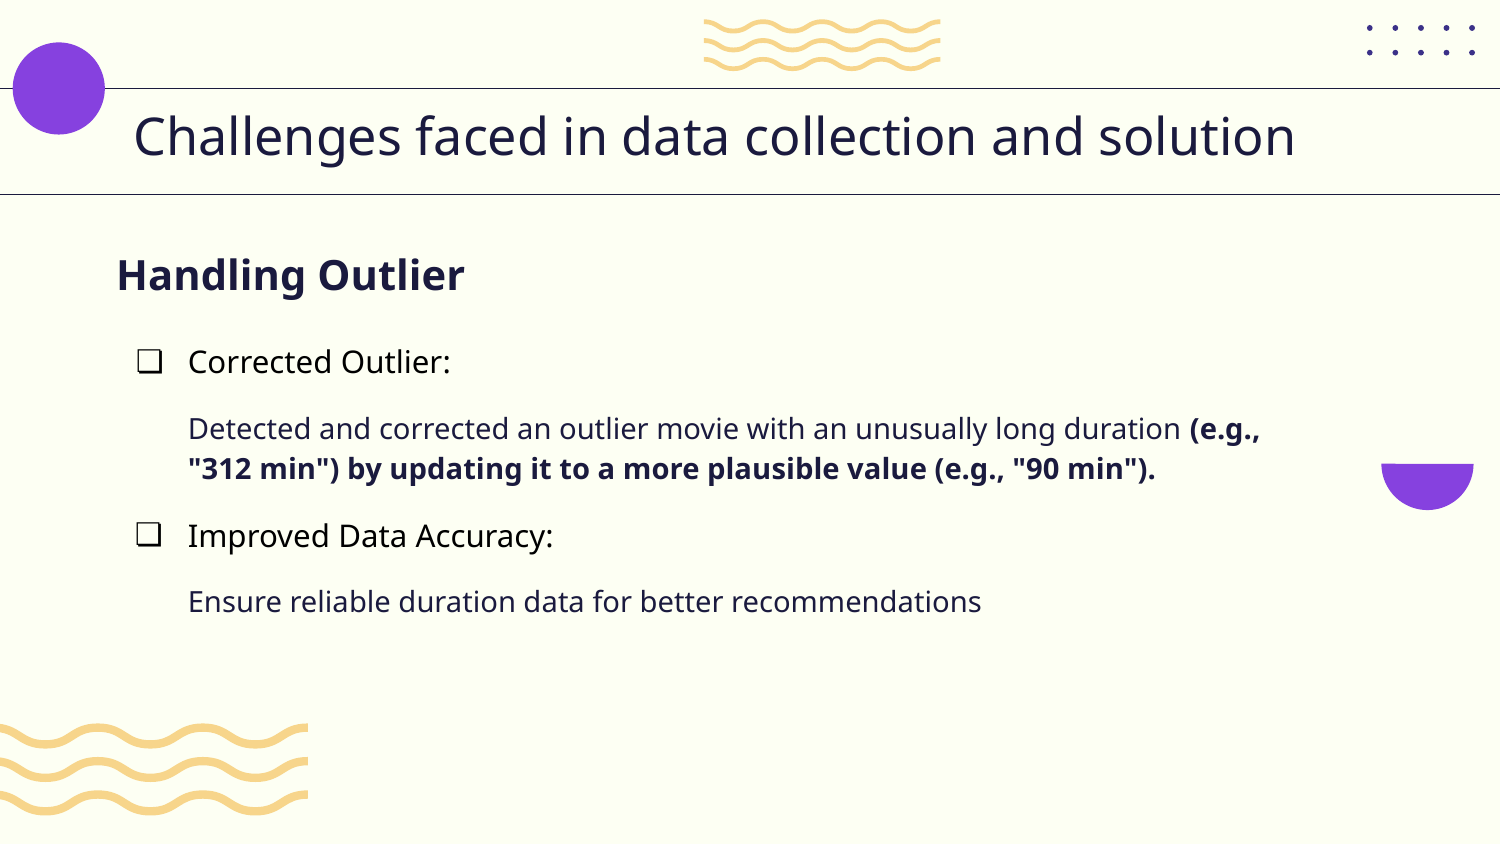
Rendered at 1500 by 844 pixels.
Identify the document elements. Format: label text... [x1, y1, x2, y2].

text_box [0, 723, 309, 816]
subtitle Handling Outlier [78, 240, 538, 314]
text_box Corrected Outlier: Detected and corrected an outlier movie with an unusually long duration (e.g., "312 min") by updating it to a more plausible value (e.g., "90 min"). Improved Data Accuracy: Ensure reliable duration data for better recommendations [97, 321, 1331, 634]
title Challenges faced in data collection and solution [118, 88, 1382, 183]
